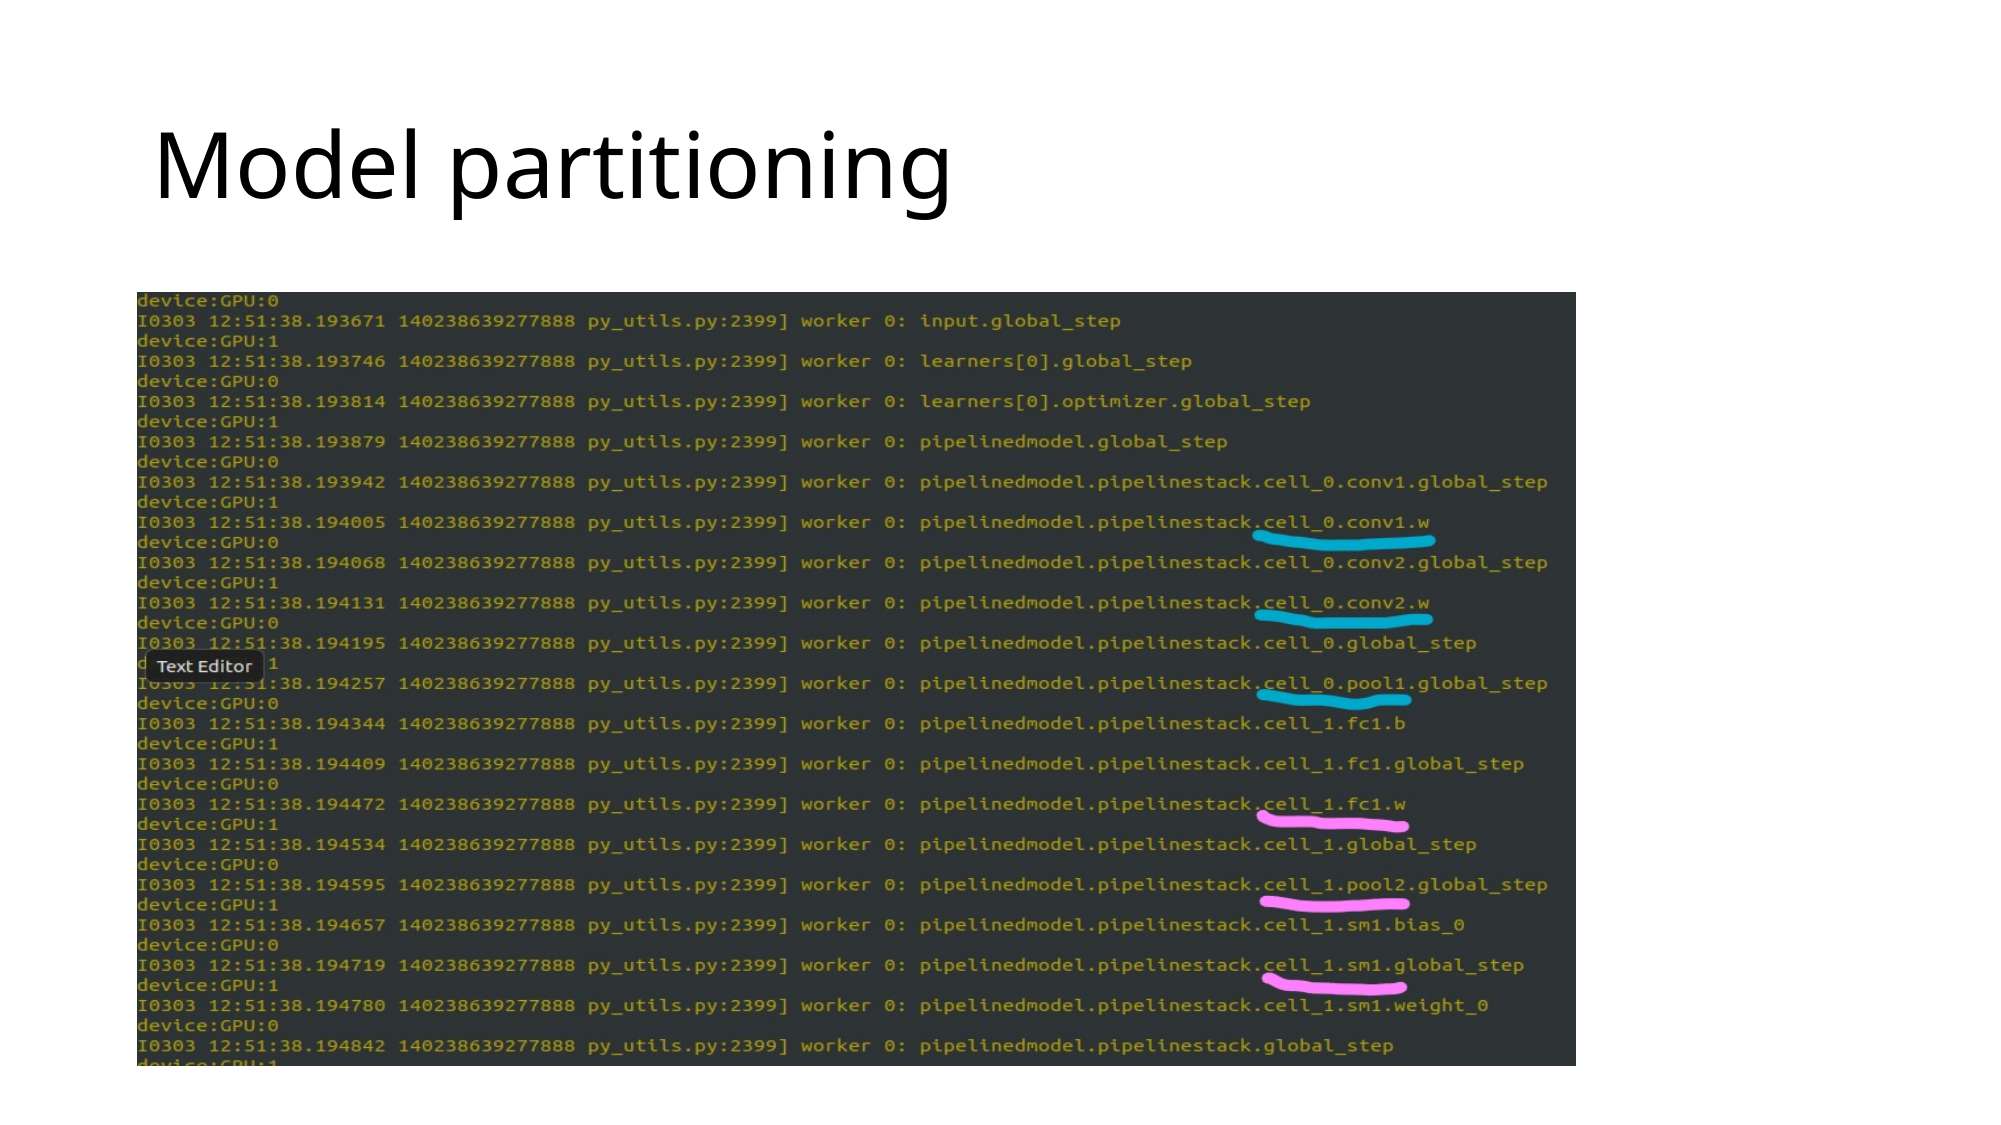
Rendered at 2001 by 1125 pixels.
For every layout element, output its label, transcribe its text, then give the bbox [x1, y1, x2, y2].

title Model partitioning [137, 59, 1863, 278]
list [137, 292, 1576, 1066]
